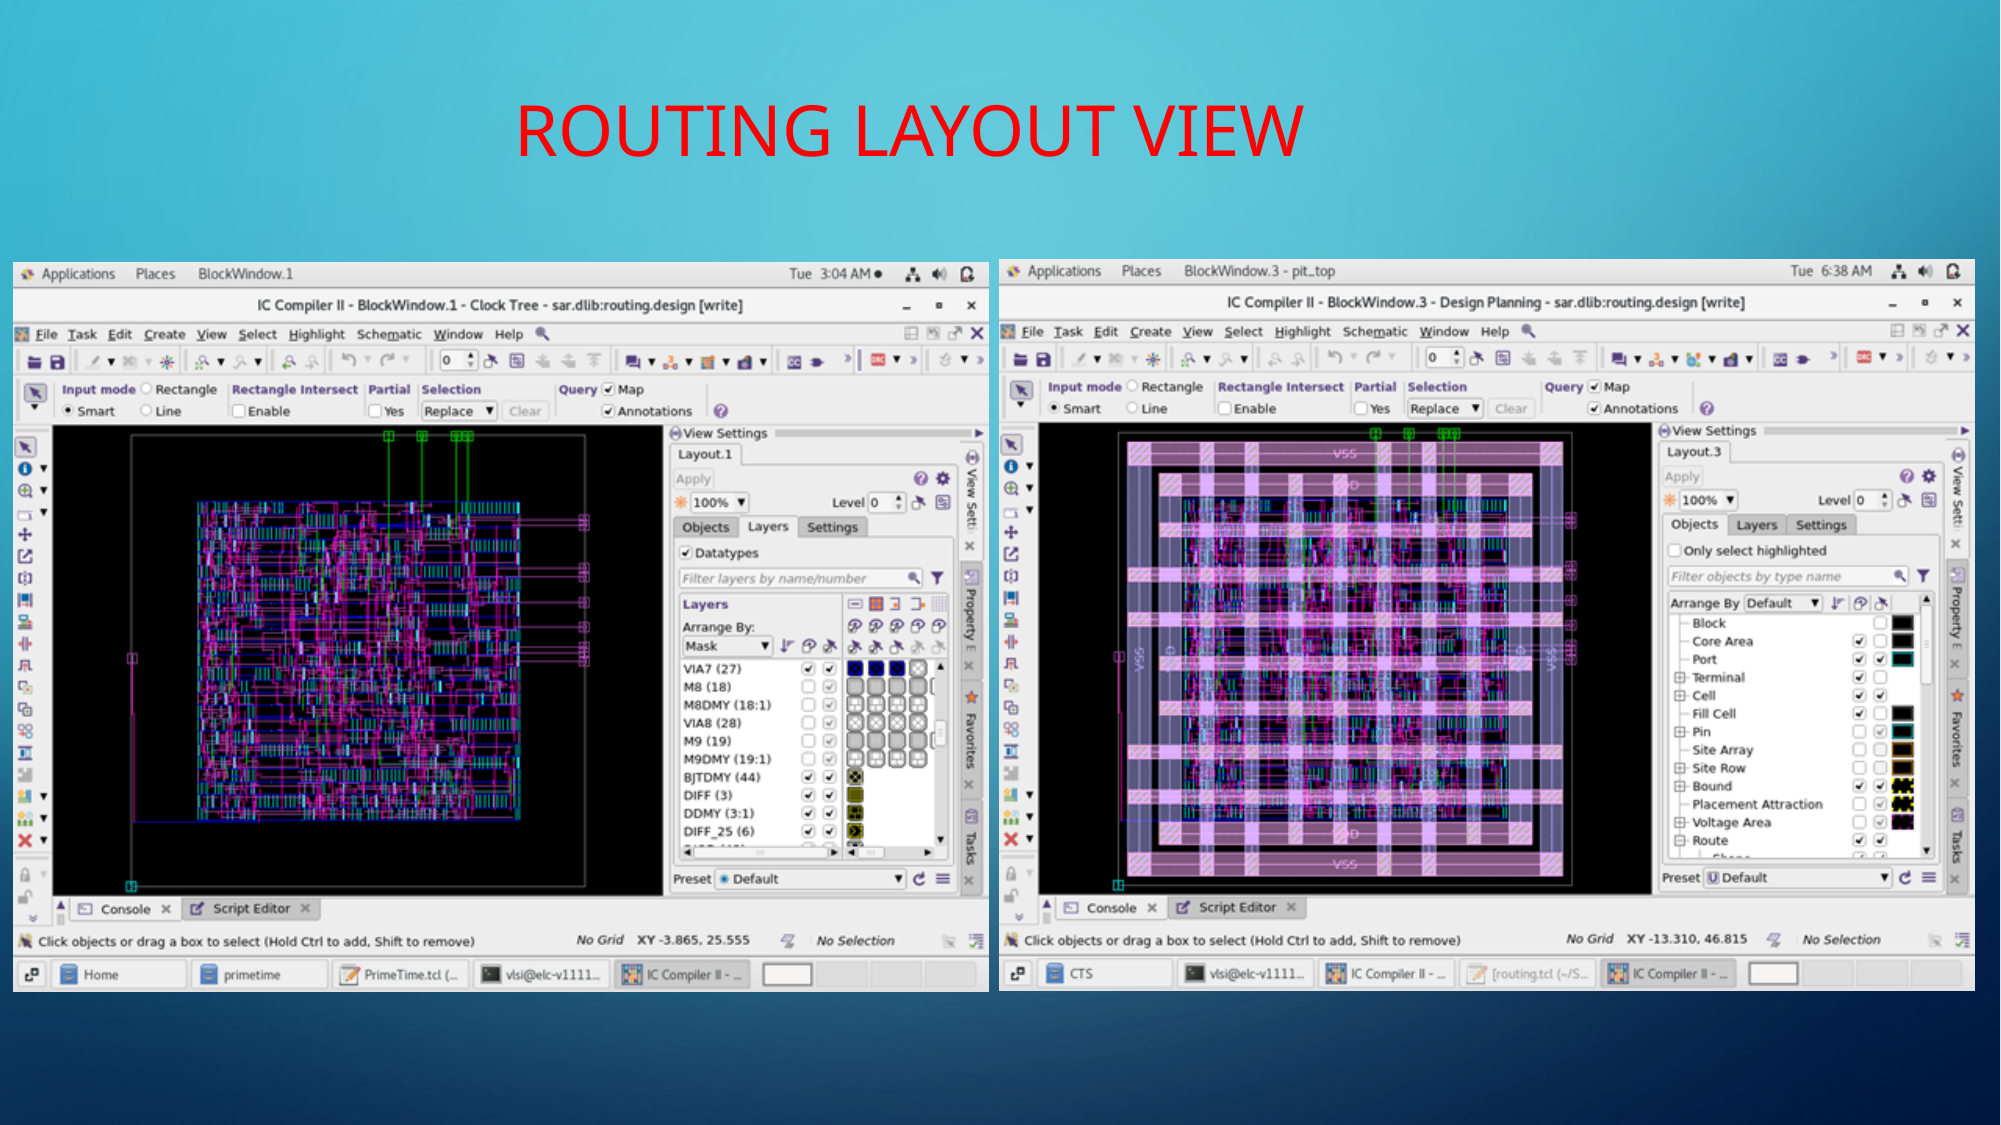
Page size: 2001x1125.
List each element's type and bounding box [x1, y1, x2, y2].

picture [12, 261, 989, 993]
text_box [0, 0, 2000, 1125]
picture [999, 259, 1976, 991]
